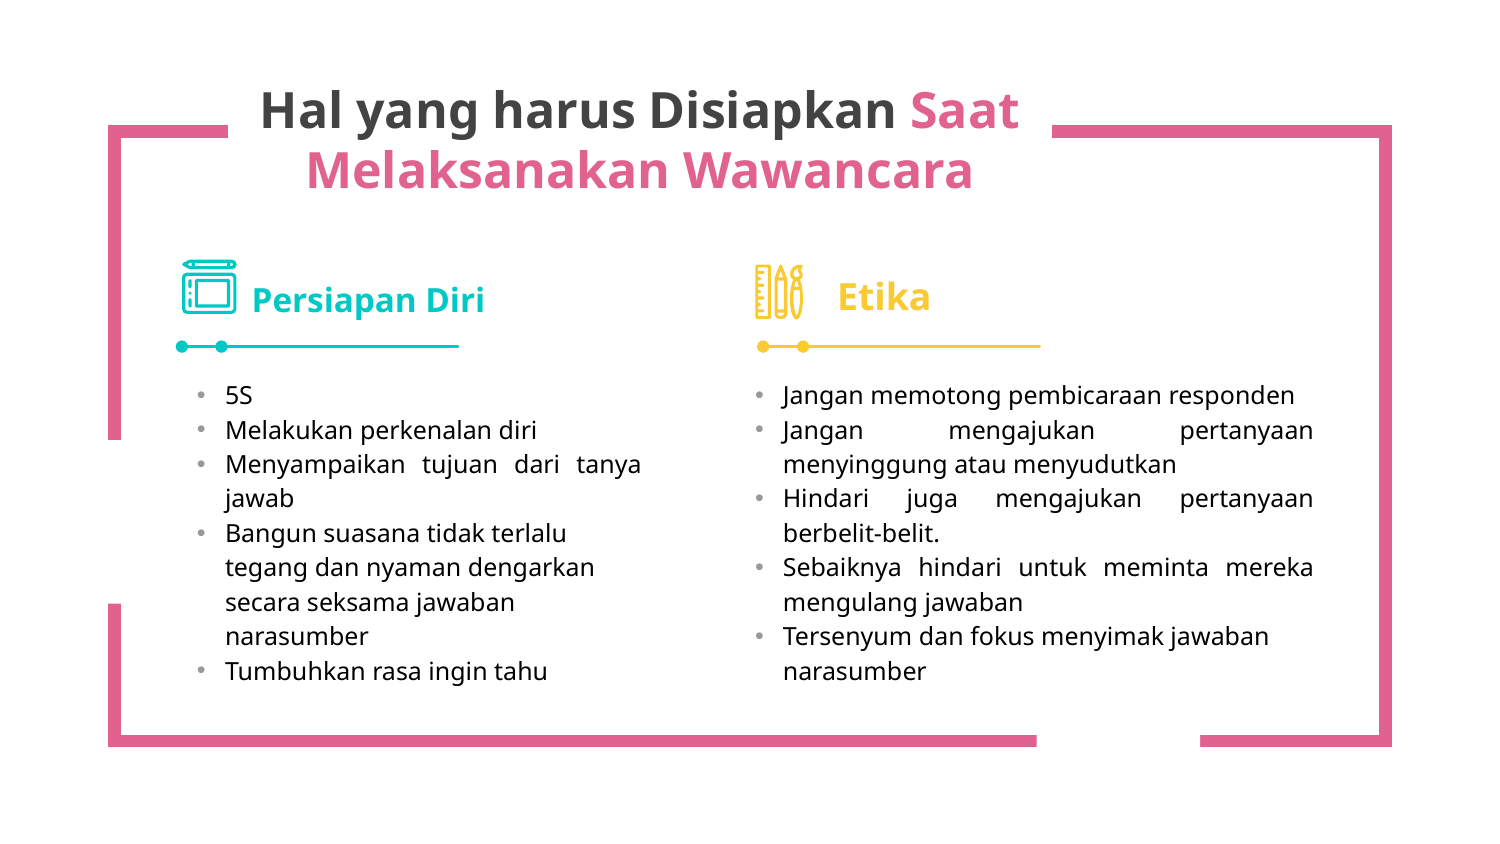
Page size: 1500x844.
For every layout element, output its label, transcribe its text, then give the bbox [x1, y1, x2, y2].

subtitle Persiapan Diri [424, 269, 711, 324]
title Hal yang harus Disiapkan Saat Melaksanakan Wawancara [228, 63, 1052, 141]
subtitle Etika [821, 270, 1286, 315]
subtitle 5S Melakukan perkenalan diri Menyampaikan tujuan dari tanya jawab Bangun suasana tidak terlalu tegang dan nyaman dengarkan secara seksama jawaban narasumber Tumbuhkan rasa ingin tahu [181, 360, 658, 488]
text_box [754, 264, 804, 320]
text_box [181, 259, 419, 347]
subtitle Jangan memotong pembicaraan responden Jangan mengajukan pertanyaan menyinggung atau menyudutkan Hindari juga mengajukan pertanyaan berbelit-belit. Sebaiknya hindari untuk meminta mereka mengulang jawaban Tersenyum dan fokus menyimak jawaban narasumber [739, 360, 1330, 488]
